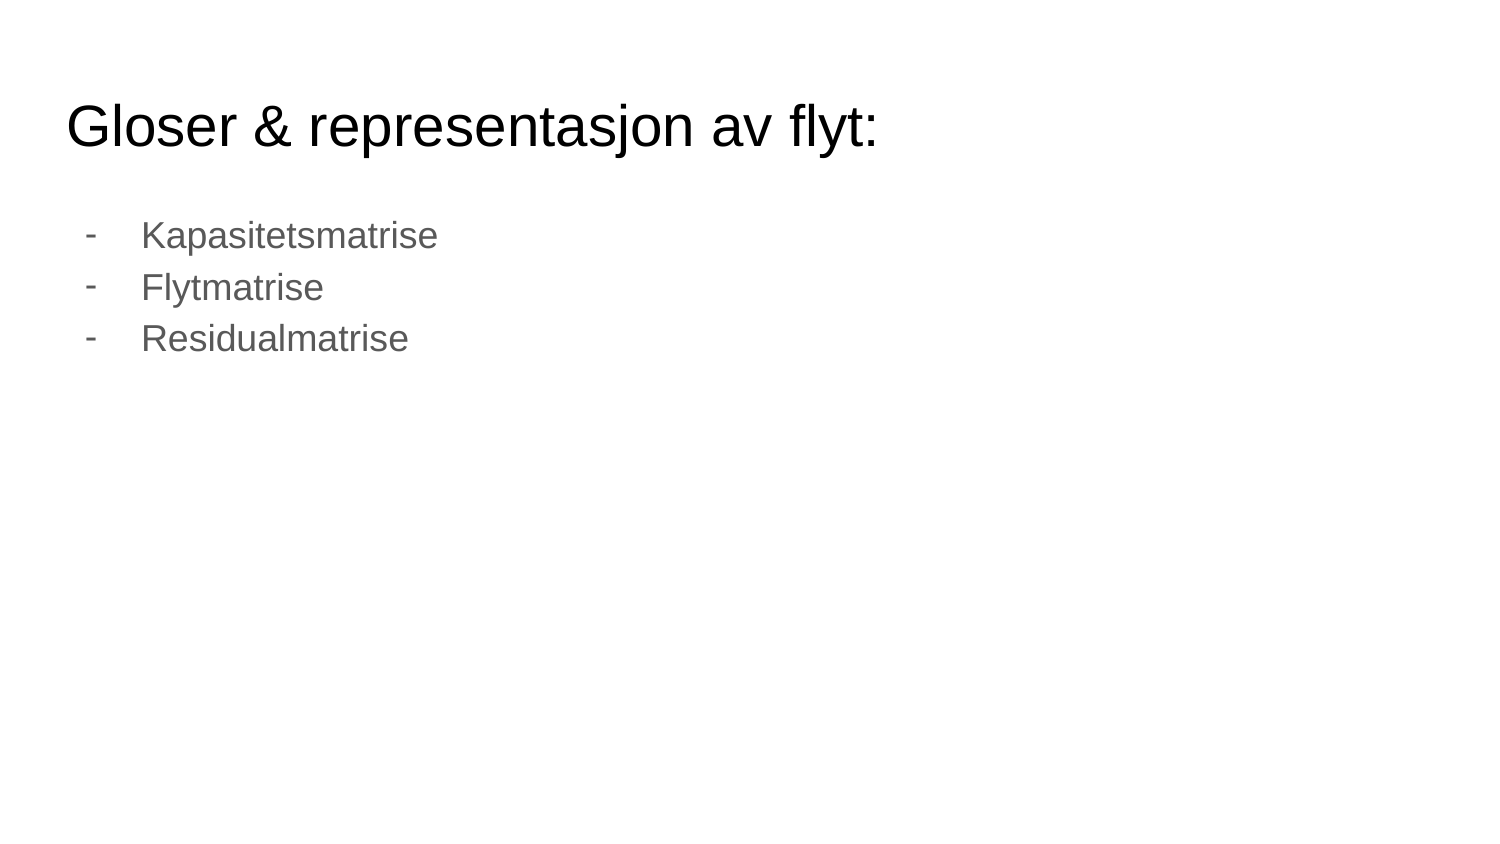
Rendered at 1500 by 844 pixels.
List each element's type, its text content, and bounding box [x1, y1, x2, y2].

list Kapasitetsmatrise Flytmatrise Residualmatrise [51, 189, 1449, 750]
title Gloser & representasjon av flyt: [51, 72, 1449, 167]
